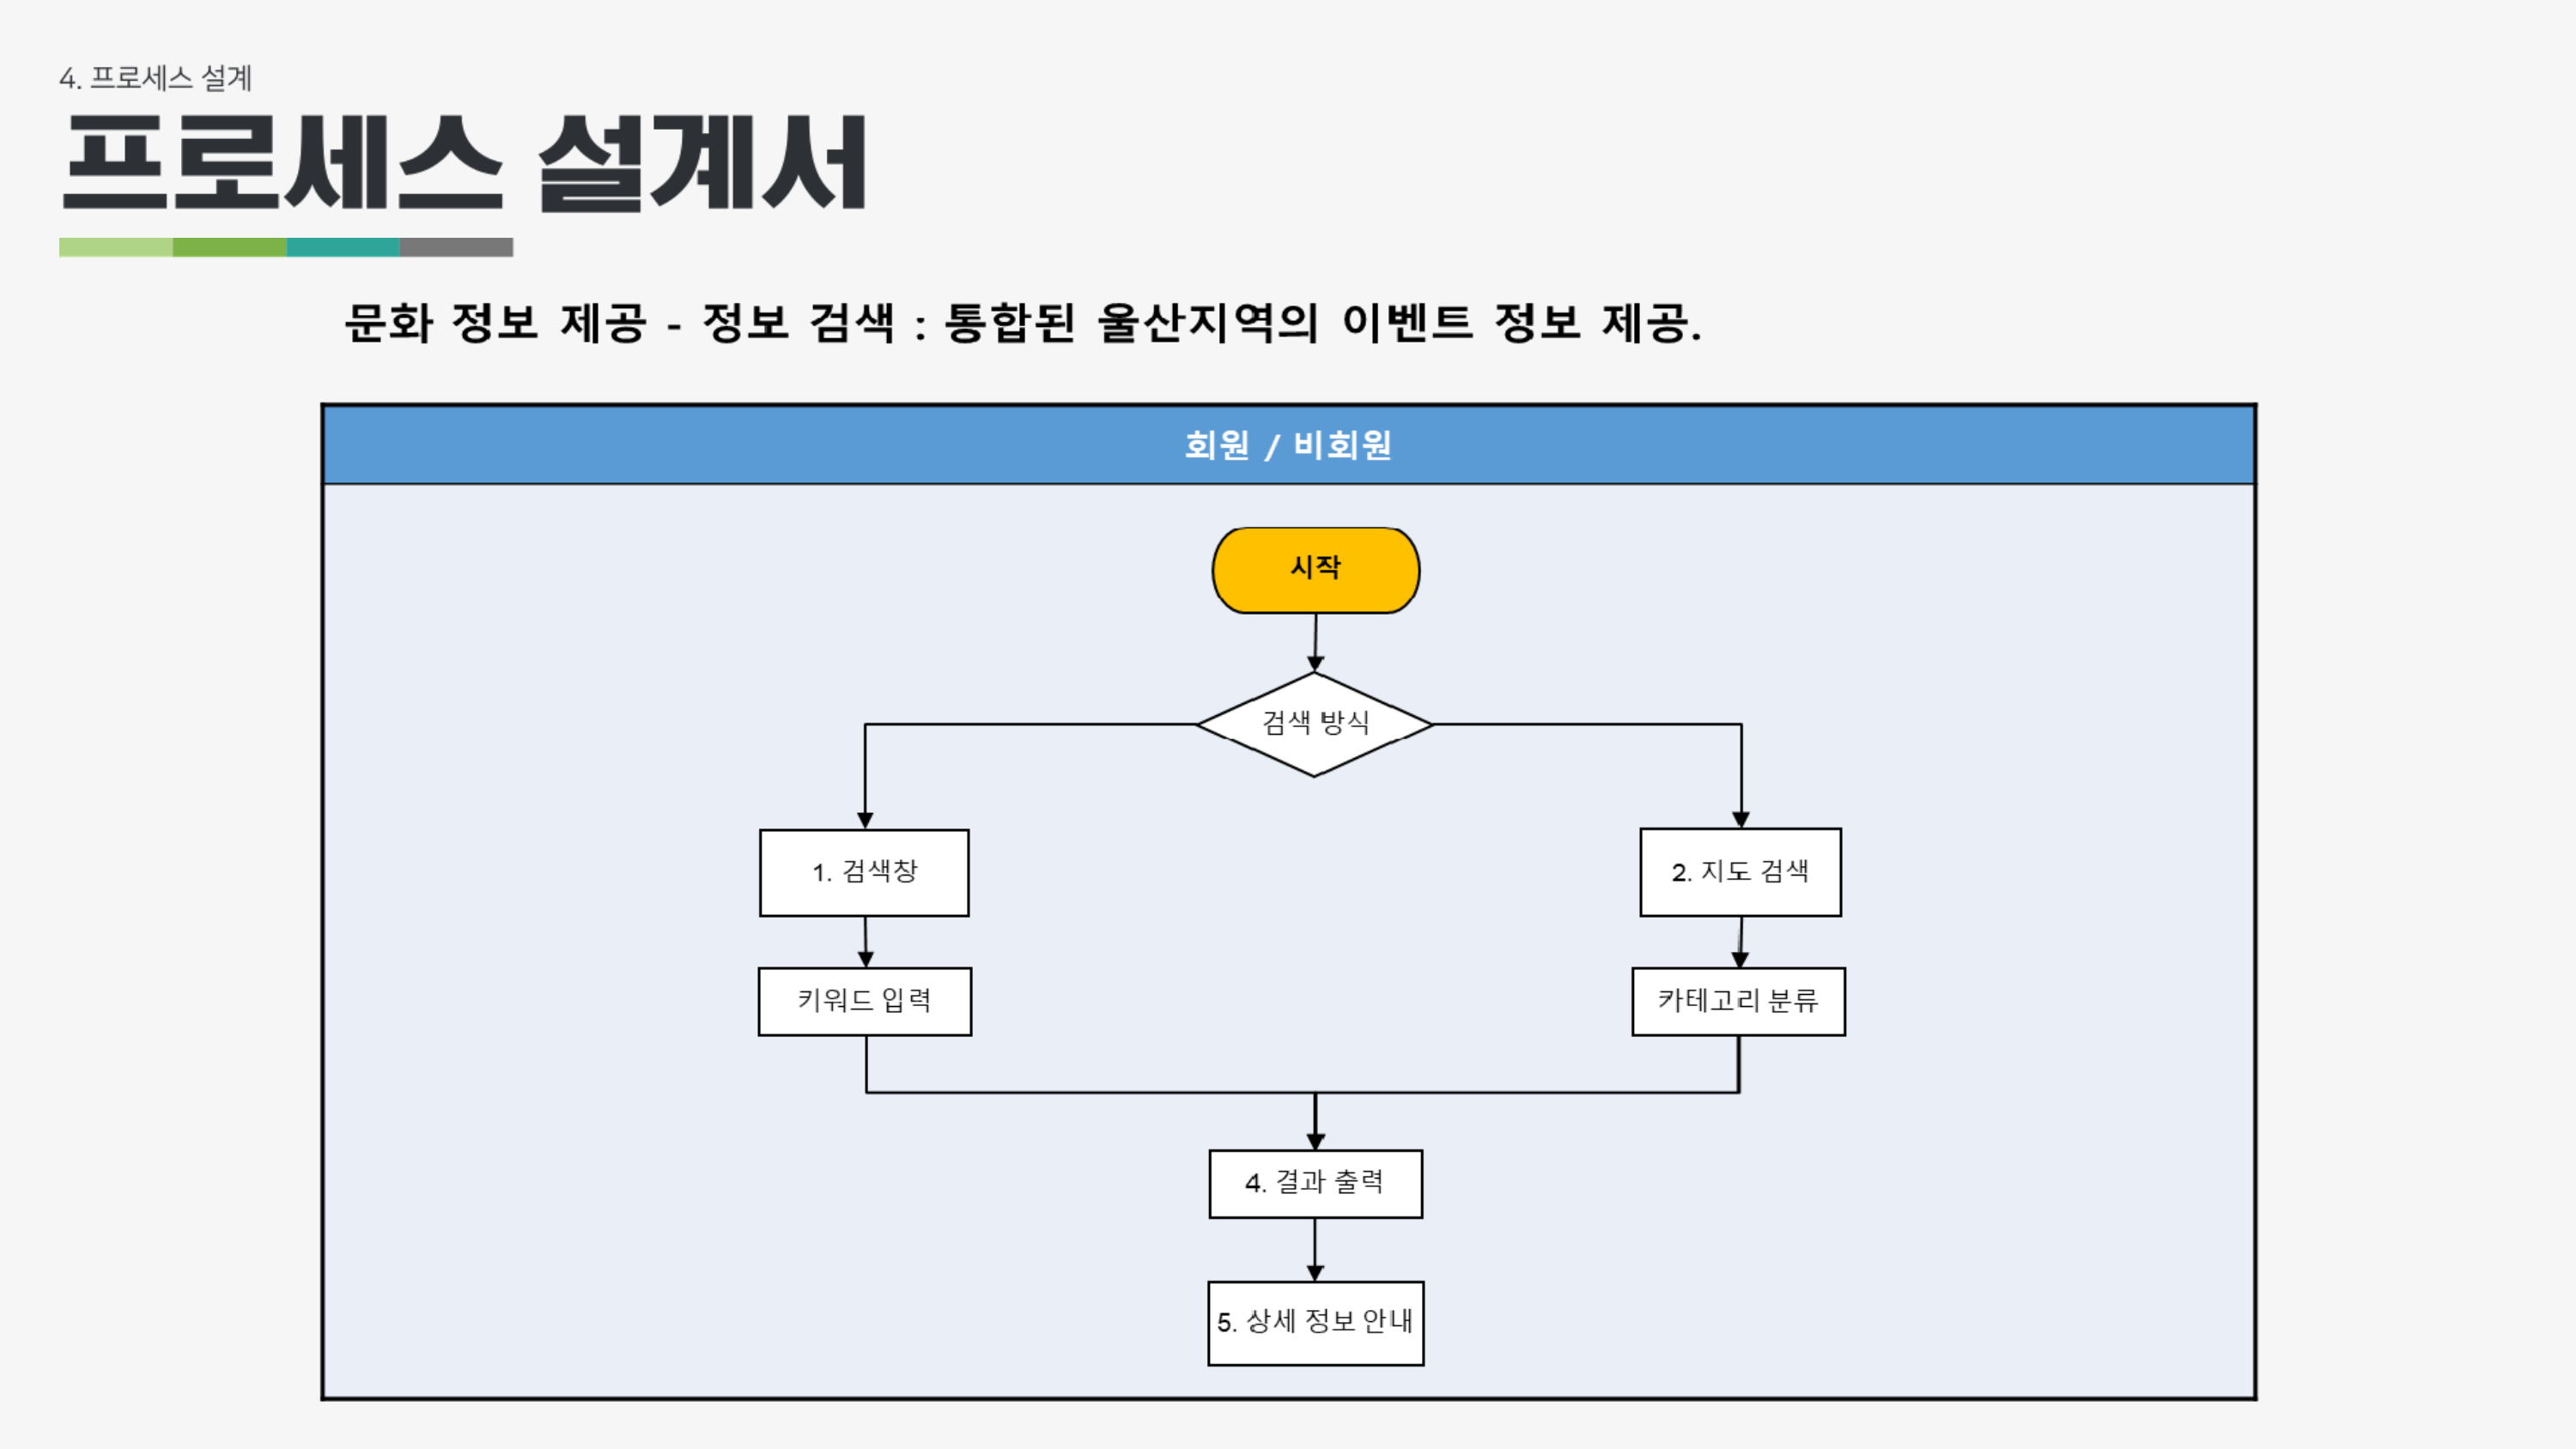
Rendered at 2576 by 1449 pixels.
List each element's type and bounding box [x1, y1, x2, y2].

text_box [315, 282, 2260, 1405]
text_box [59, 238, 514, 258]
picture [42, 57, 924, 292]
